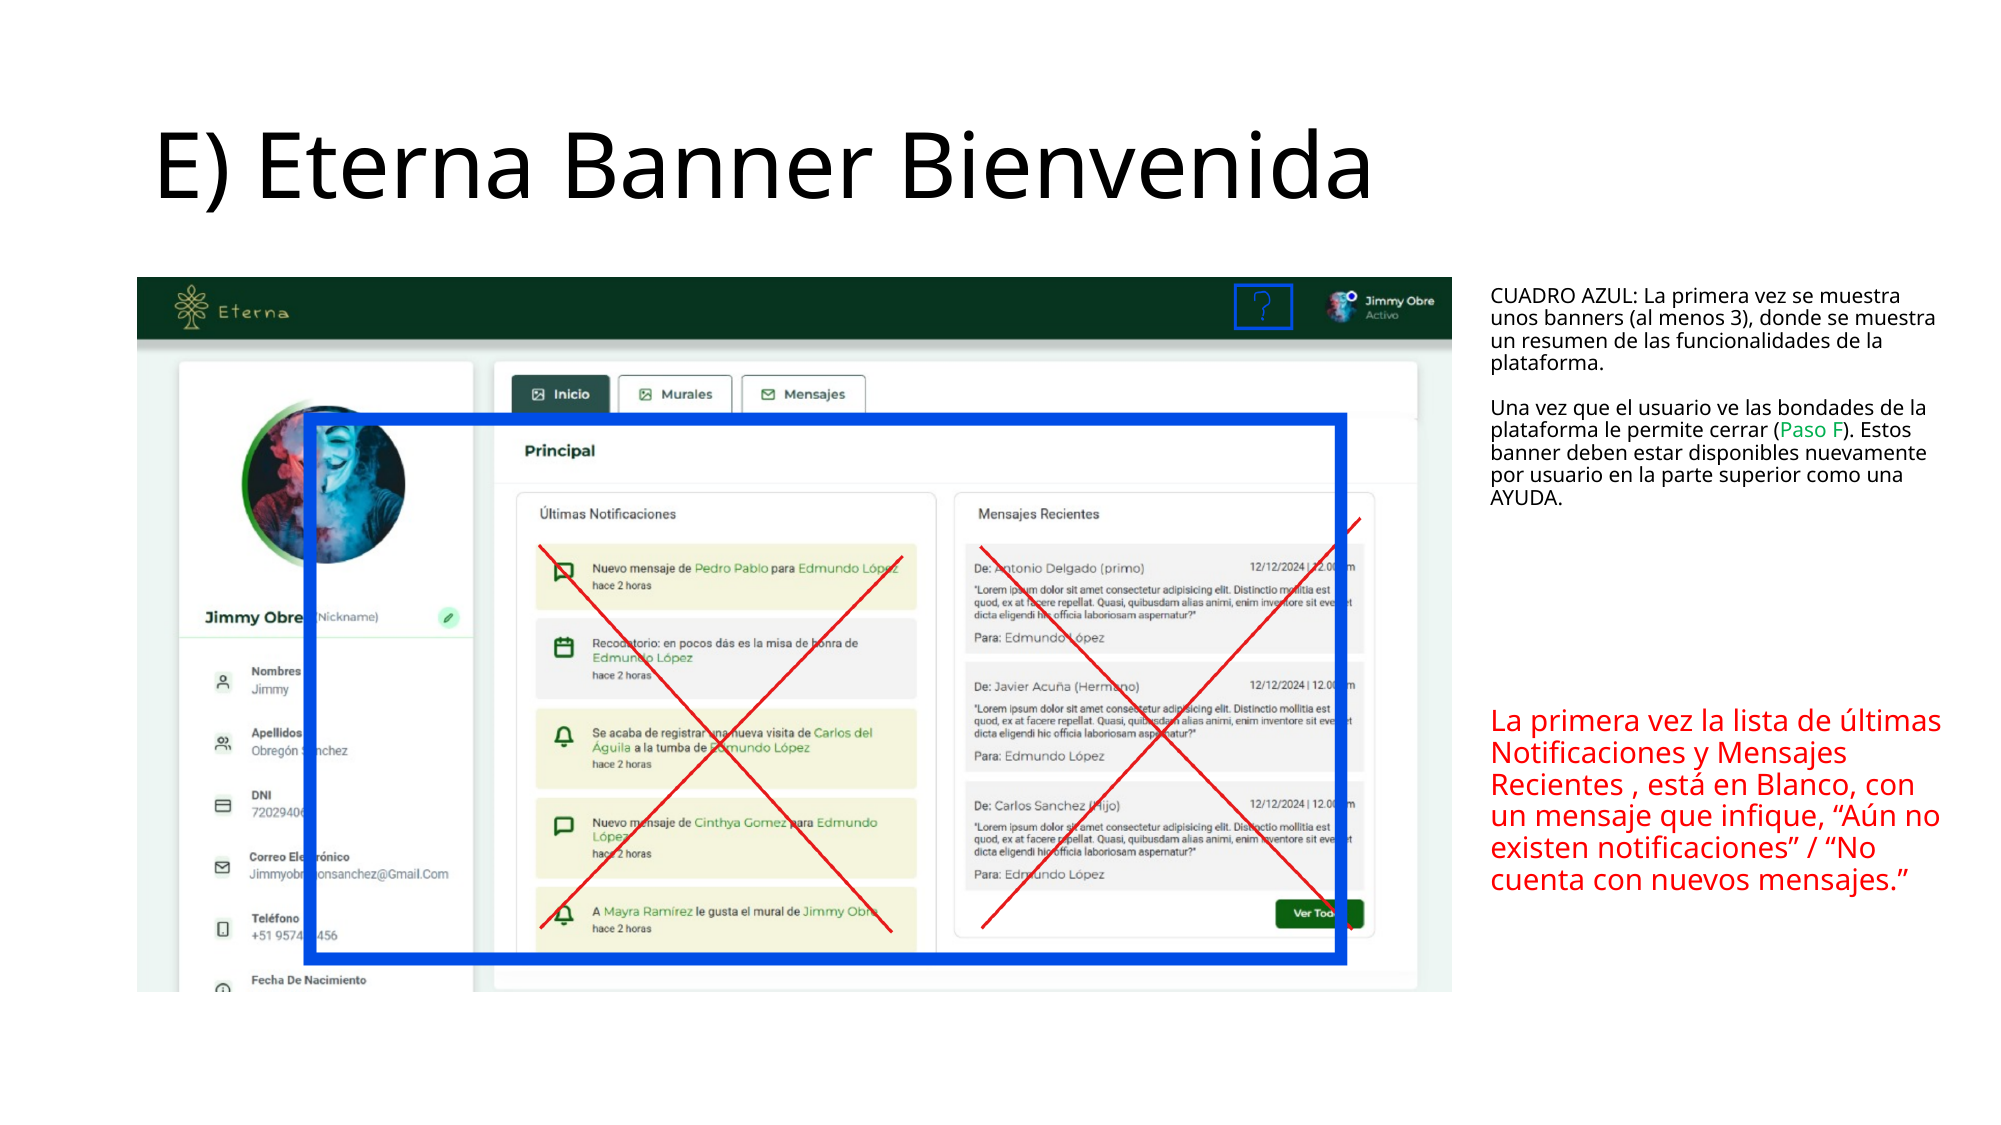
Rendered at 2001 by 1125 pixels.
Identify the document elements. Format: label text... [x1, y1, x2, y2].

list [136, 276, 1452, 992]
text_box La primera vez la lista de últimas Notificaciones y Mensajes Recientes , está en Blanco, con un mensaje que infique, “Aún no existen notificaciones” / “No cuenta con nuevos mensajes.” [1475, 692, 1964, 910]
title E) Eterna Banner Bienvenida [137, 59, 1863, 278]
text_box CUADRO AZUL: La primera vez se muestra unos banners (al menos 3), donde se muestra un resumen de las funcionalidades de la plataforma. Una vez que el usuario ve las bondades de la plataforma le permite cerrar (Paso F). Estos banner deben estar disponibles nuevamente por usuario en la parte superior como una AYUDA. [1475, 277, 1964, 563]
